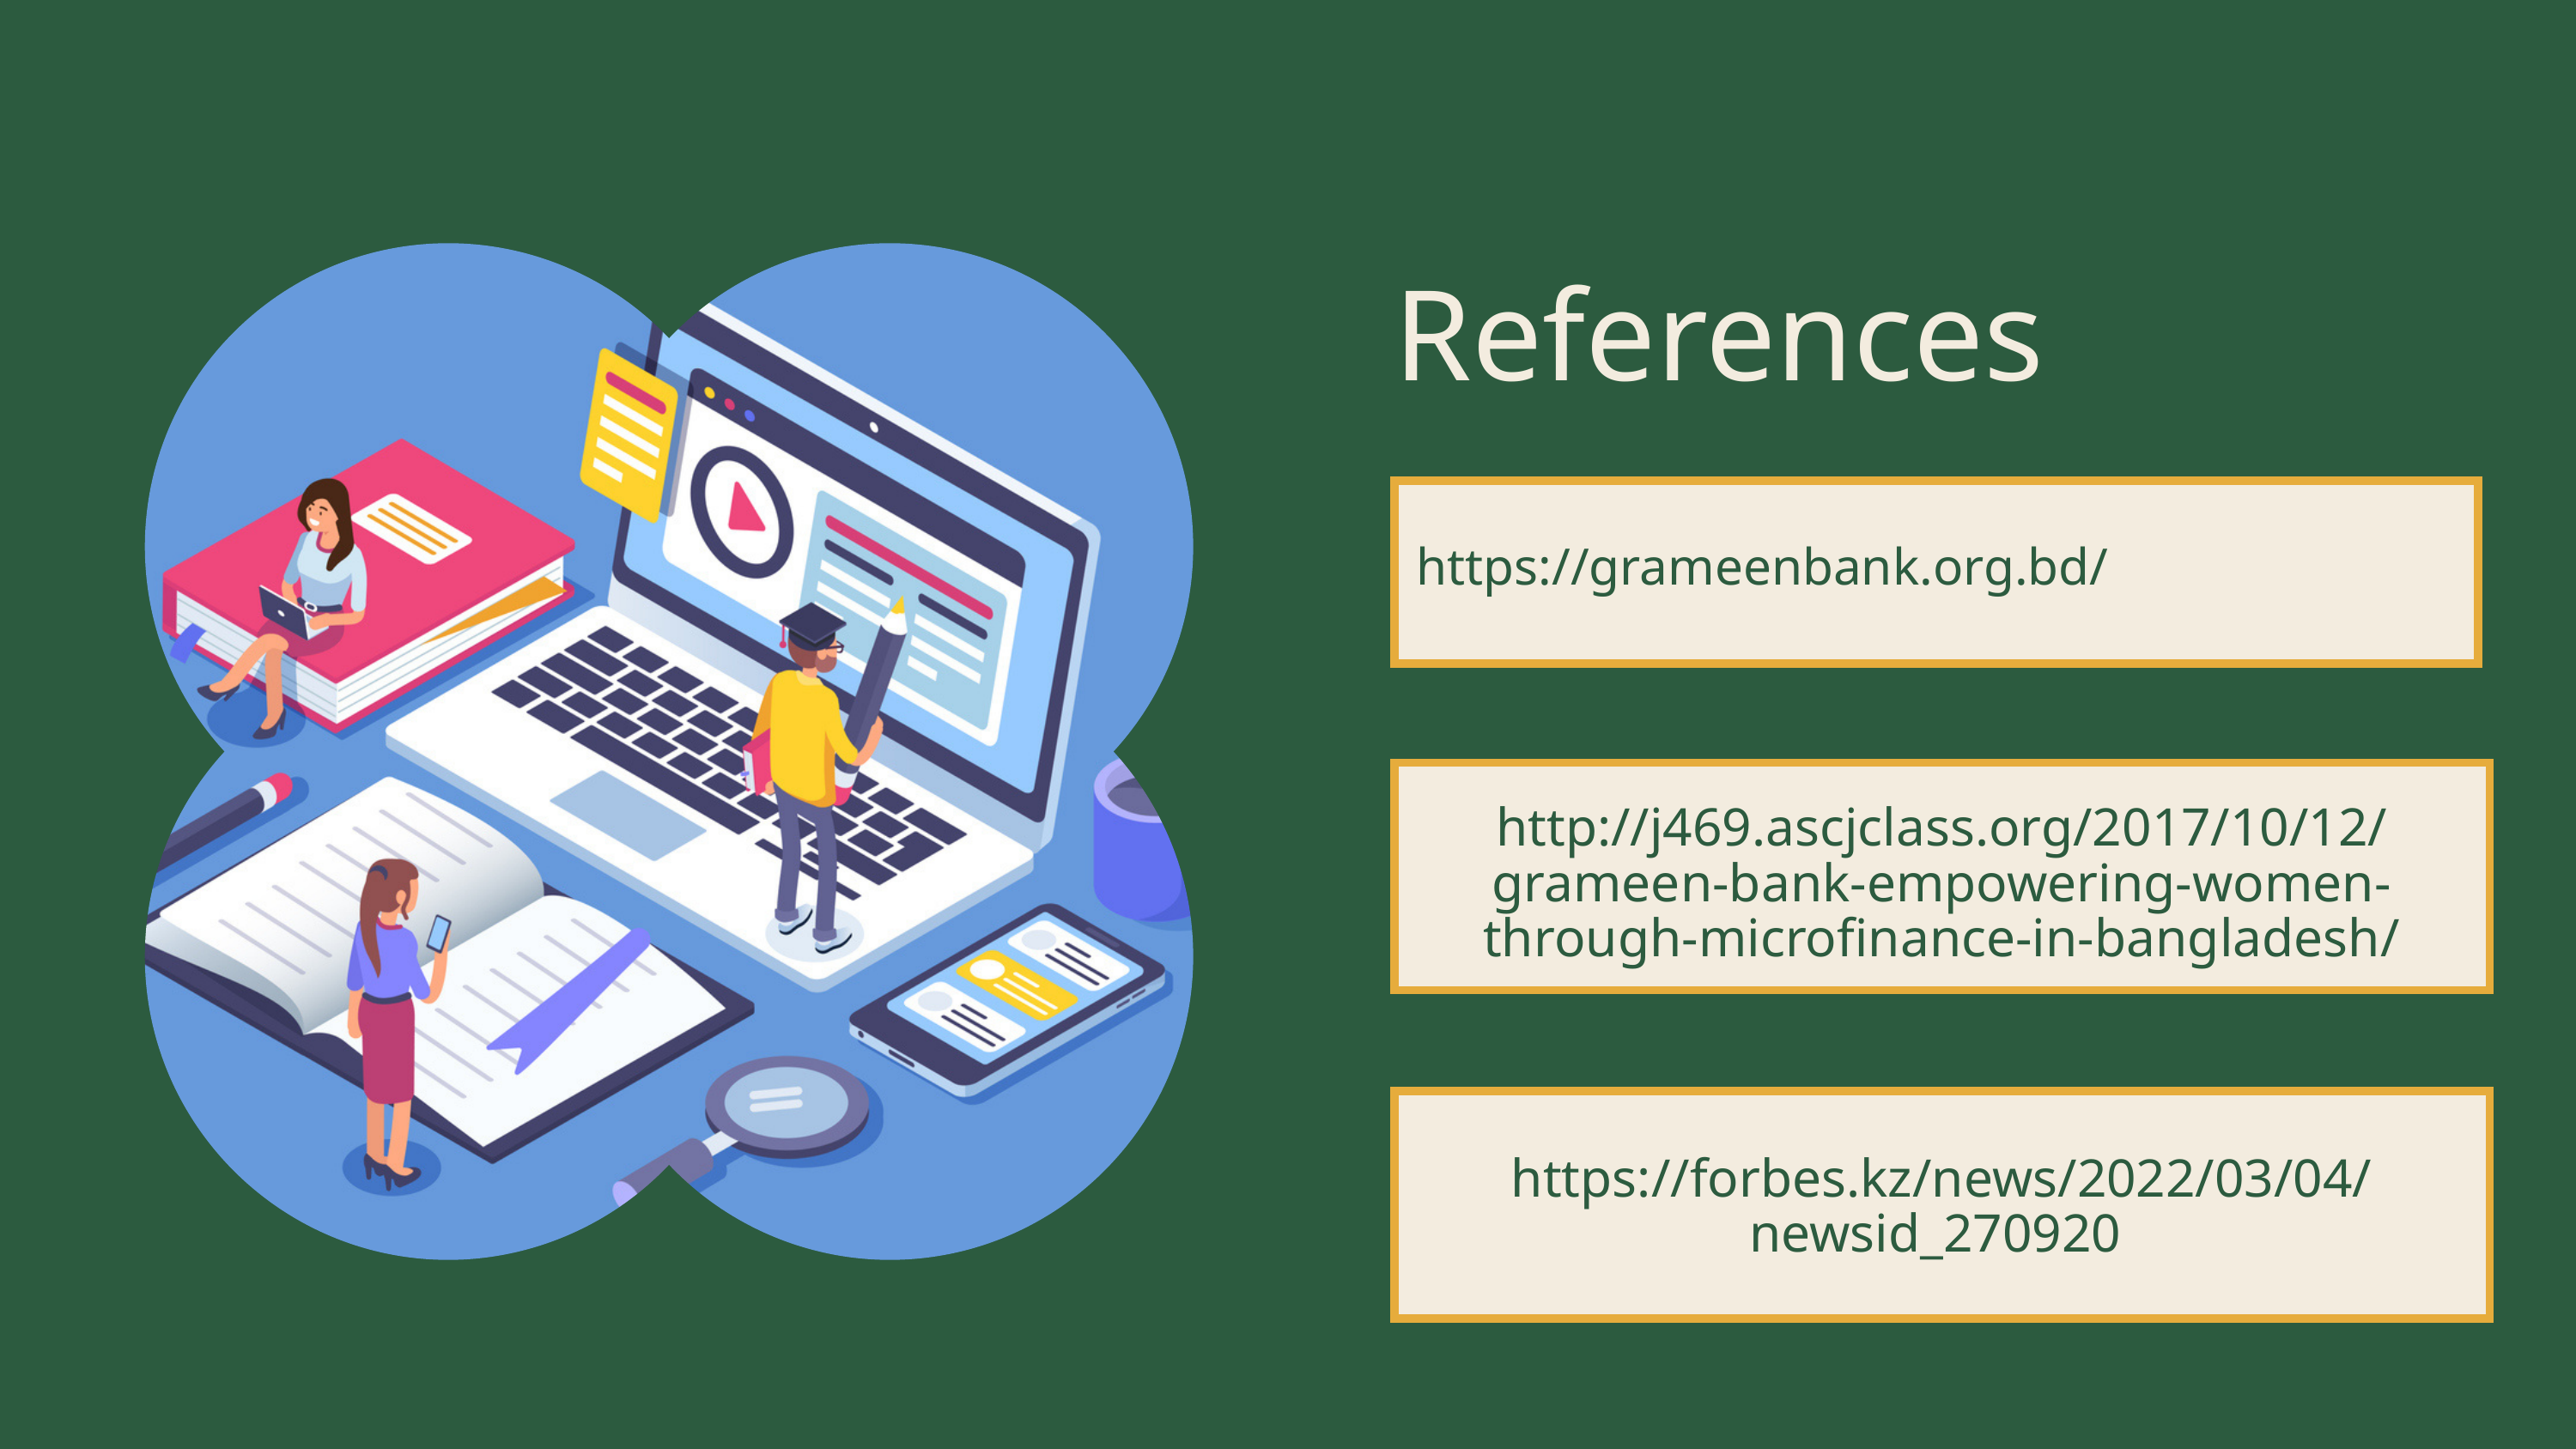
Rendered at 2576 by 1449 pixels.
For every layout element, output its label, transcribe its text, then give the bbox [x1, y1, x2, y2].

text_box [1394, 1090, 2490, 1319]
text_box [1394, 762, 2490, 991]
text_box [144, 243, 1194, 1260]
text_box References [1394, 274, 2428, 406]
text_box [1394, 480, 2479, 664]
